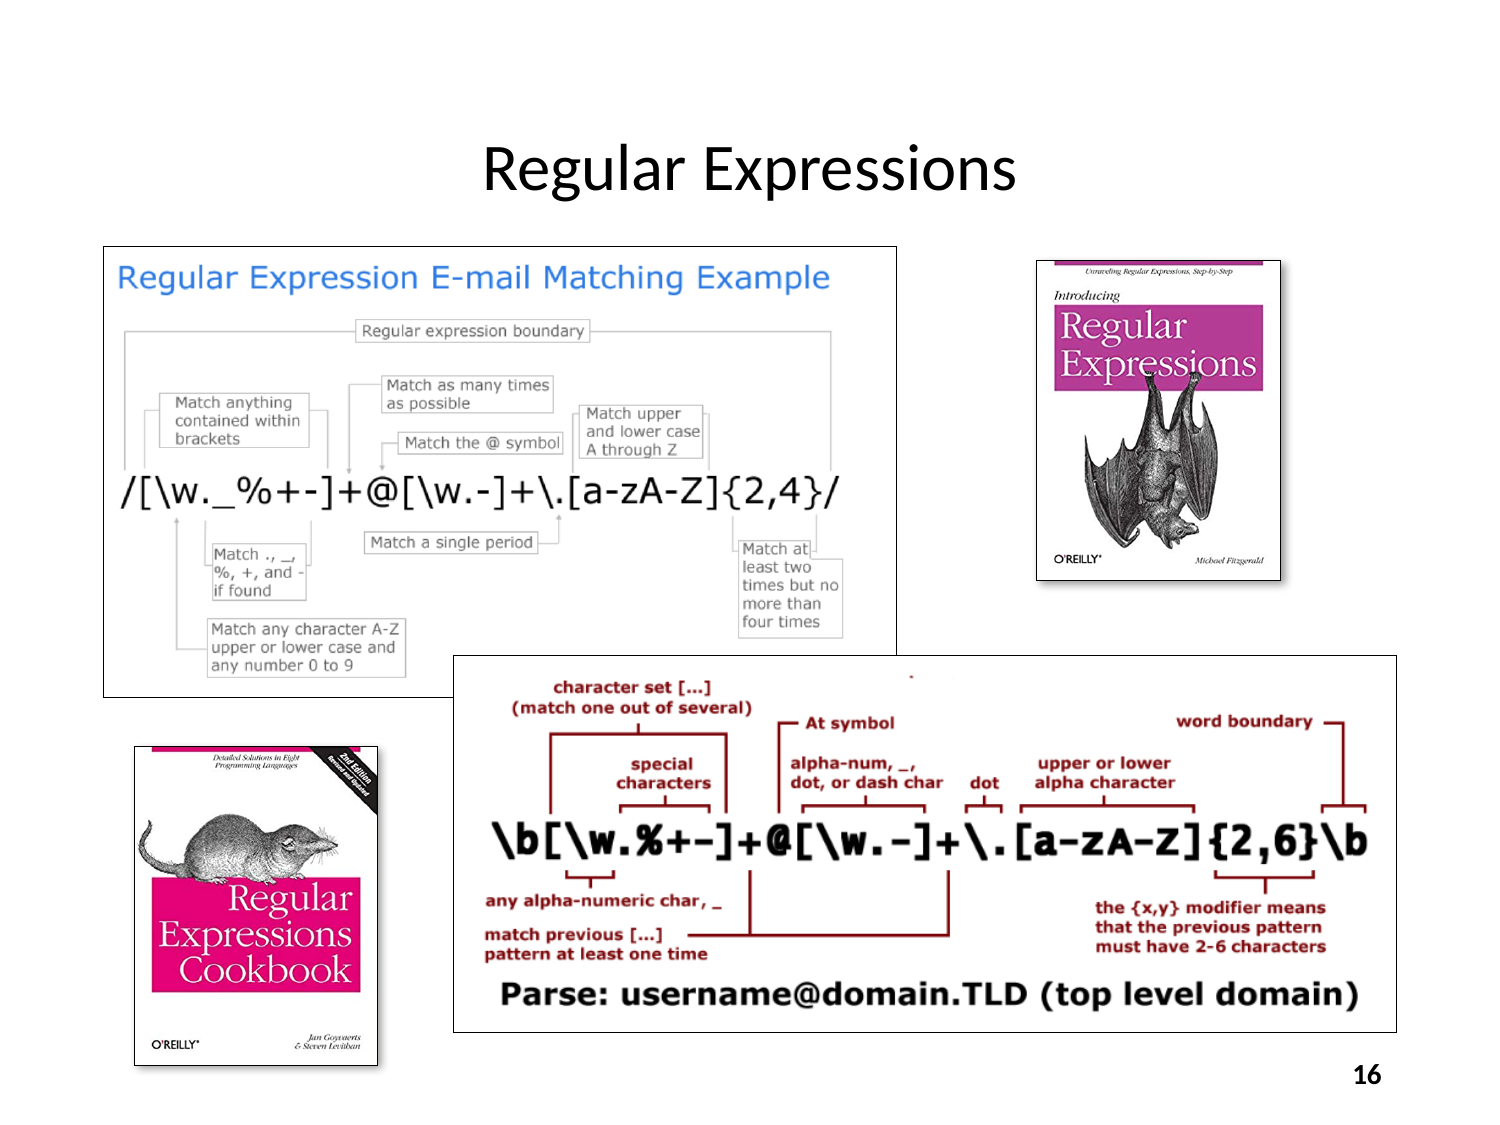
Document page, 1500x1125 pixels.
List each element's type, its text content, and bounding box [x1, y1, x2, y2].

slide_number 16 [1059, 1042, 1397, 1103]
picture [134, 746, 378, 1066]
picture [1036, 260, 1281, 581]
picture [103, 246, 1397, 1033]
title Regular Expressions [103, 59, 1397, 278]
